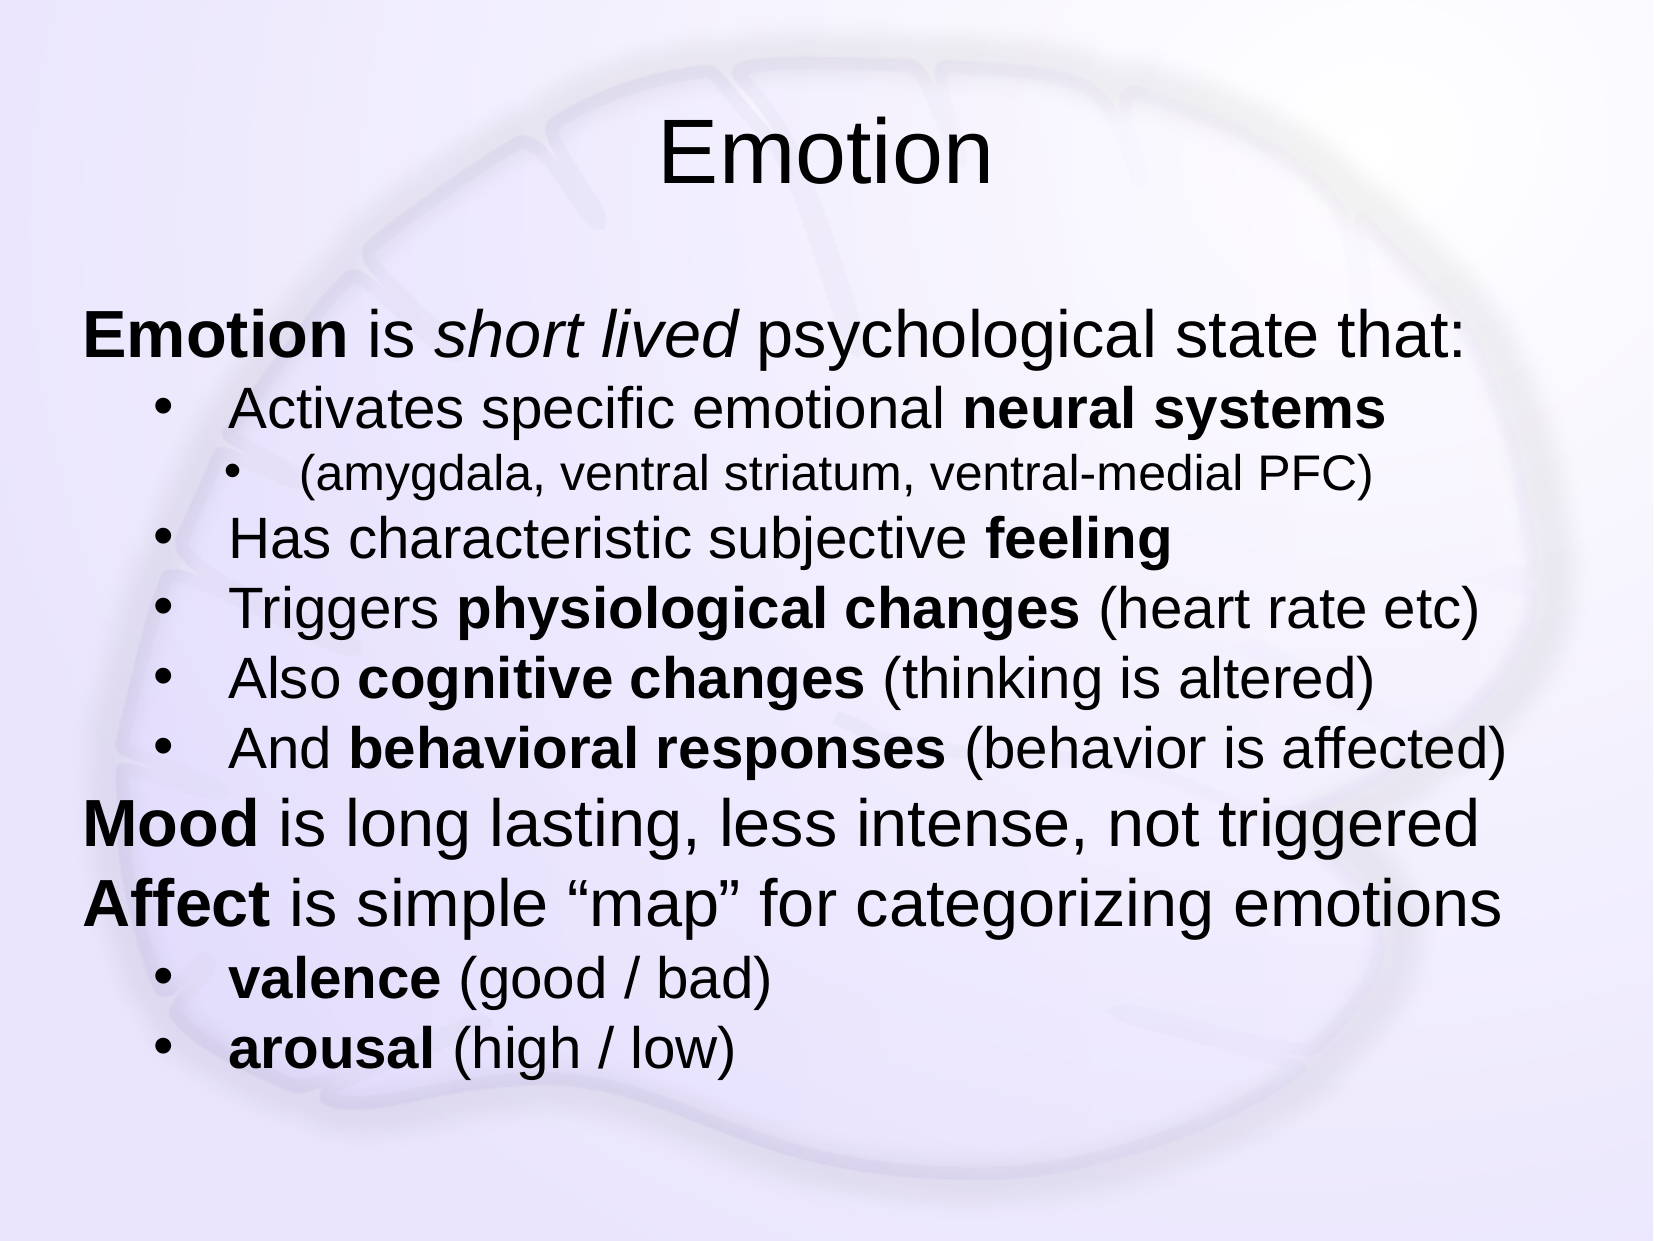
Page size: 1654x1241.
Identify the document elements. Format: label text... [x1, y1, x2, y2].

list Emotion is short lived psychological state that: Activates specific emotional neural systems (amygdala, ventral striatum, ventral-medial PFC) Has characteristic subjective feeling Triggers physiological changes (heart rate etc) Also cognitive changes (thinking is altered) And behavioral responses (behavior is affected) Mood is long lasting, less intense, not triggered Affect is simple “map” for categorizing emotions valence (good / bad) arousal (high / low) [82, 290, 1571, 1110]
title Emotion [82, 49, 1571, 257]
picture [0, 0, 1654, 1241]
